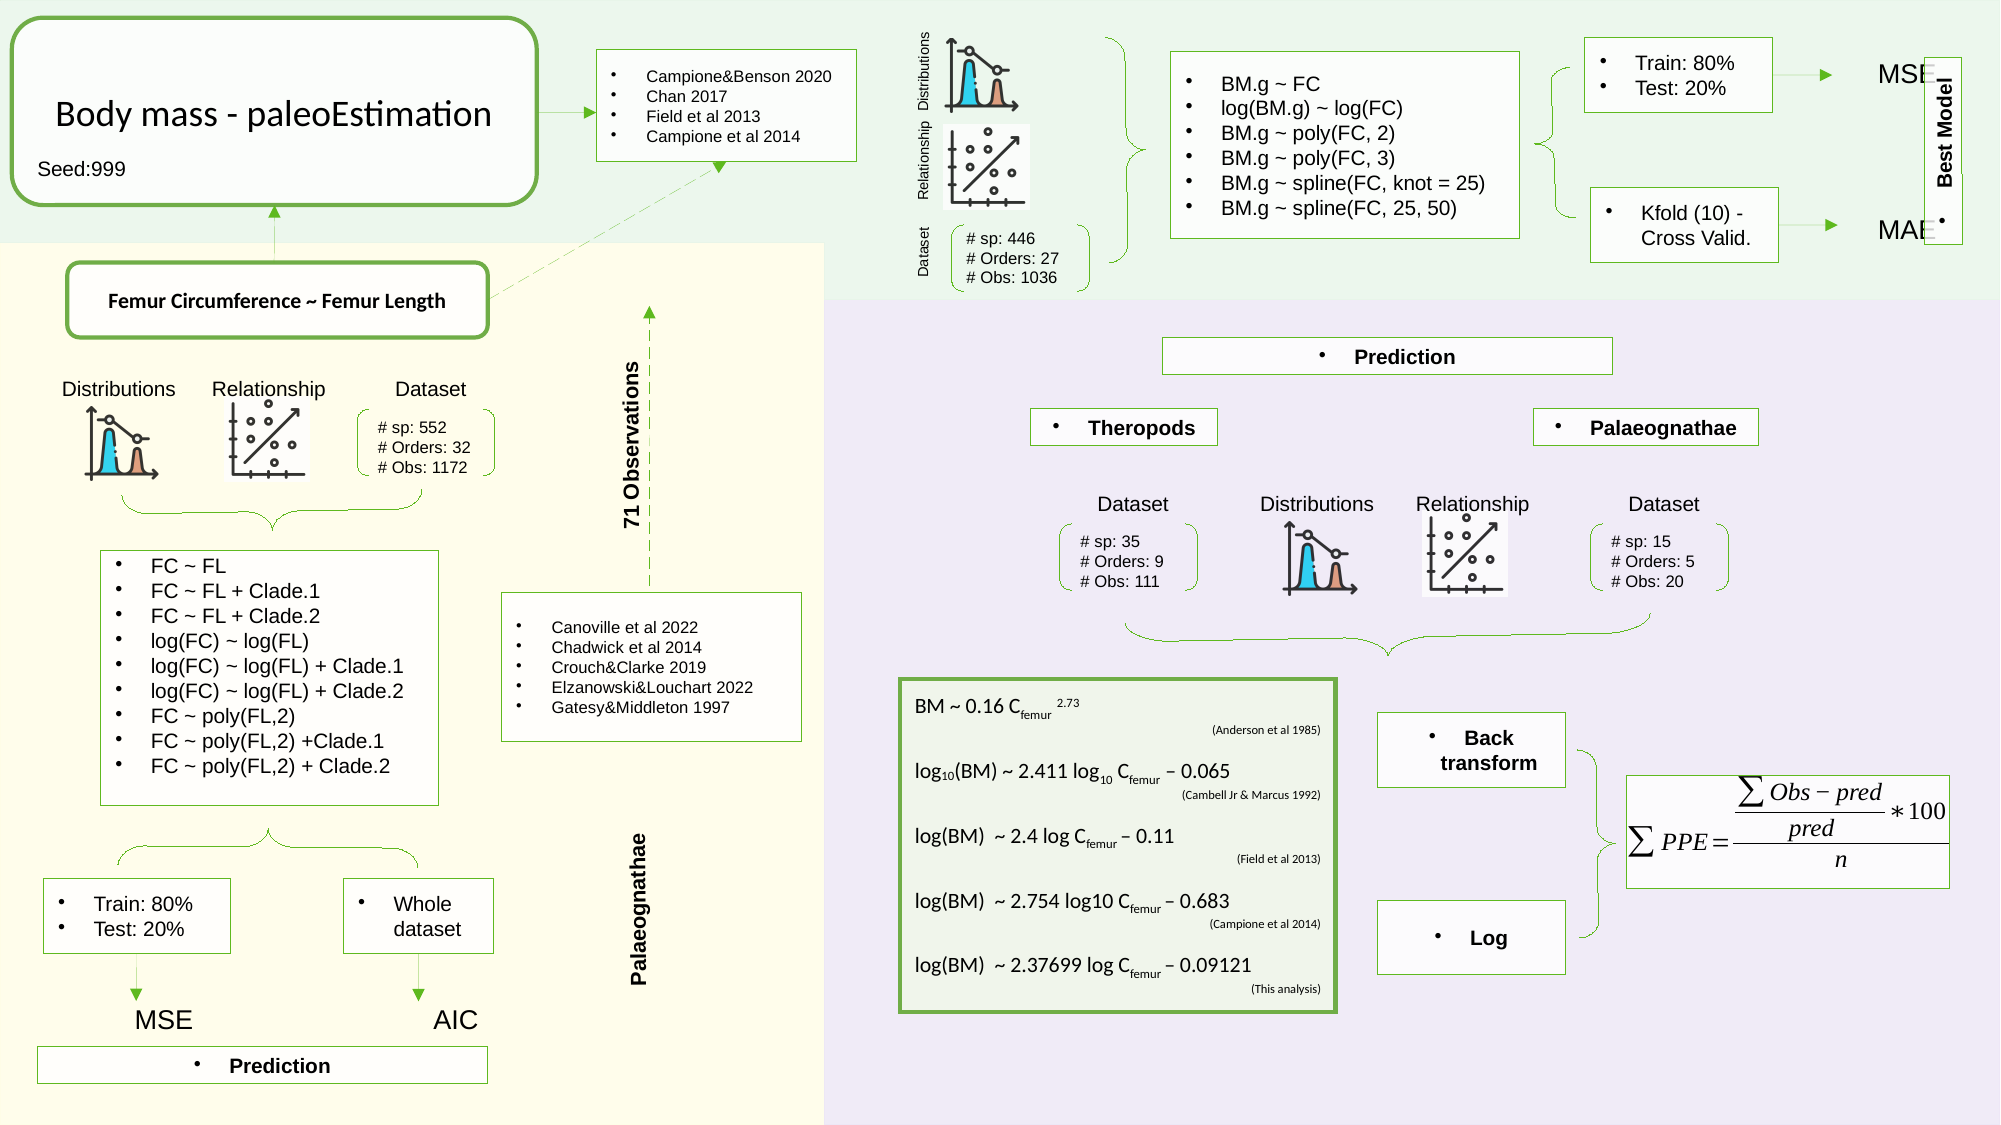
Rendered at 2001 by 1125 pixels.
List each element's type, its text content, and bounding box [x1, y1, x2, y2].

picture [943, 37, 1019, 113]
text_box [0, 243, 824, 1125]
text_box MSE [88, 995, 239, 1041]
text_box Relationship [906, 102, 945, 216]
text_box # sp: 552 # Orders: 32 # Obs: 1172 [363, 409, 501, 481]
text_box Dataset [1082, 483, 1214, 522]
text_box [1590, 523, 1729, 591]
text_box [129, 953, 143, 1002]
text_box [121, 489, 422, 531]
text_box 71 Observations [608, 319, 650, 545]
text_box [412, 953, 425, 1002]
text_box Dataset [380, 368, 511, 407]
text_box Train: 80% Test: 20% [1584, 37, 1773, 113]
picture [84, 406, 160, 482]
text_box [536, 106, 597, 119]
text_box Body mass - paleoEstimation [9, 15, 539, 208]
text_box Palaeognathae [615, 775, 656, 1002]
text_box Distributions [1245, 483, 1396, 522]
text_box Kfold (10) - Cross Valid. [1590, 187, 1779, 263]
text_box Seed:999 [22, 147, 147, 186]
picture [1282, 520, 1358, 596]
text_box [1577, 749, 1616, 938]
text_box Distributions [47, 368, 197, 407]
text_box [1778, 218, 1838, 232]
text_box Dataset [1613, 483, 1745, 522]
text_box AIC [380, 995, 531, 1041]
text_box FC ~ FL FC ~ FL + Clade.1 FC ~ FL + Clade.2 log(FC) ~ log(FL) log(FC) ~ log(FL) + Clade.1 log(FC) ~ log(FL) + Clade.2 FC ~ poly(FL,2) FC ~ poly(FL,2) +Clade.1 FC ~ poly(FL,2) + Clade.2 [100, 550, 439, 806]
text_box [117, 828, 418, 868]
text_box # sp: 35 # Orders: 9 # Obs: 111 [1065, 523, 1204, 595]
text_box [1059, 523, 1198, 591]
text_box [1105, 37, 1146, 263]
picture [1421, 510, 1508, 597]
text_box BM ~ 0.16 Cfemur 2.73 (Anderson et al 1985) log10(BM) ~ 2.411 log10 Cfemur – 0.065 (Cambell Jr & Marcus 1992) log(BM) ~ 2.4 log Cfemur – 0.11 (Field et al 2013) log(BM) ~ 2.754 log10 Cfemur – 0.683 (Campione et al 2014) log(BM) ~ 2.37699 log Cfemur – 0.09121 (This analysis) [898, 677, 1338, 1014]
text_box Train: 80% Test: 20% [43, 878, 231, 954]
picture [223, 395, 310, 482]
text_box Prediction [37, 1046, 488, 1084]
text_box Relationship [1401, 483, 1551, 522]
text_box [268, 205, 281, 263]
text_box Campione&Benson 2020 Chan 2017 Field et al 2013 Campione et al 2014 [596, 49, 857, 162]
text_box Canoville et al 2022 Chadwick et al 2014 Crouch&Clarke 2019 Elzanowski&Louchart 2022 Gatesy&Middleton 1997 [501, 592, 802, 742]
text_box # sp: 446 # Orders: 27 # Obs: 1036 [951, 220, 1090, 292]
text_box MSE [1832, 49, 1983, 95]
text_box [643, 305, 656, 324]
text_box [1534, 67, 1576, 218]
text_box Prediction [1162, 337, 1613, 375]
text_box # sp: 15 # Orders: 5 # Obs: 20 [1596, 523, 1735, 595]
text_box [1626, 775, 1950, 889]
text_box [1125, 613, 1651, 656]
text_box Back transform [1377, 712, 1566, 788]
text_box Femur Circumference ~ Femur Length [65, 260, 490, 340]
text_box [357, 409, 495, 476]
text_box BM.g ~ FC log(BM.g) ~ log(FC) BM.g ~ poly(FC, 2) BM.g ~ poly(FC, 3) BM.g ~ spline(FC, knot = 25) BM.g ~ spline(FC, 25, 50) [1170, 51, 1520, 239]
text_box [824, 300, 2000, 1125]
text_box Distributions [906, 13, 946, 127]
text_box Whole dataset [343, 878, 494, 954]
text_box Best Model [1924, 57, 1963, 245]
text_box Theropods [1030, 408, 1218, 446]
text_box Palaeognathae [1533, 408, 1759, 446]
text_box Log [1377, 900, 1566, 975]
picture [943, 123, 1030, 210]
text_box MAE [1832, 205, 1983, 251]
text_box [1772, 68, 1833, 82]
text_box [0, 0, 2000, 300]
text_box [487, 161, 727, 300]
text_box Relationship [197, 368, 348, 407]
text_box Dataset [906, 216, 946, 293]
